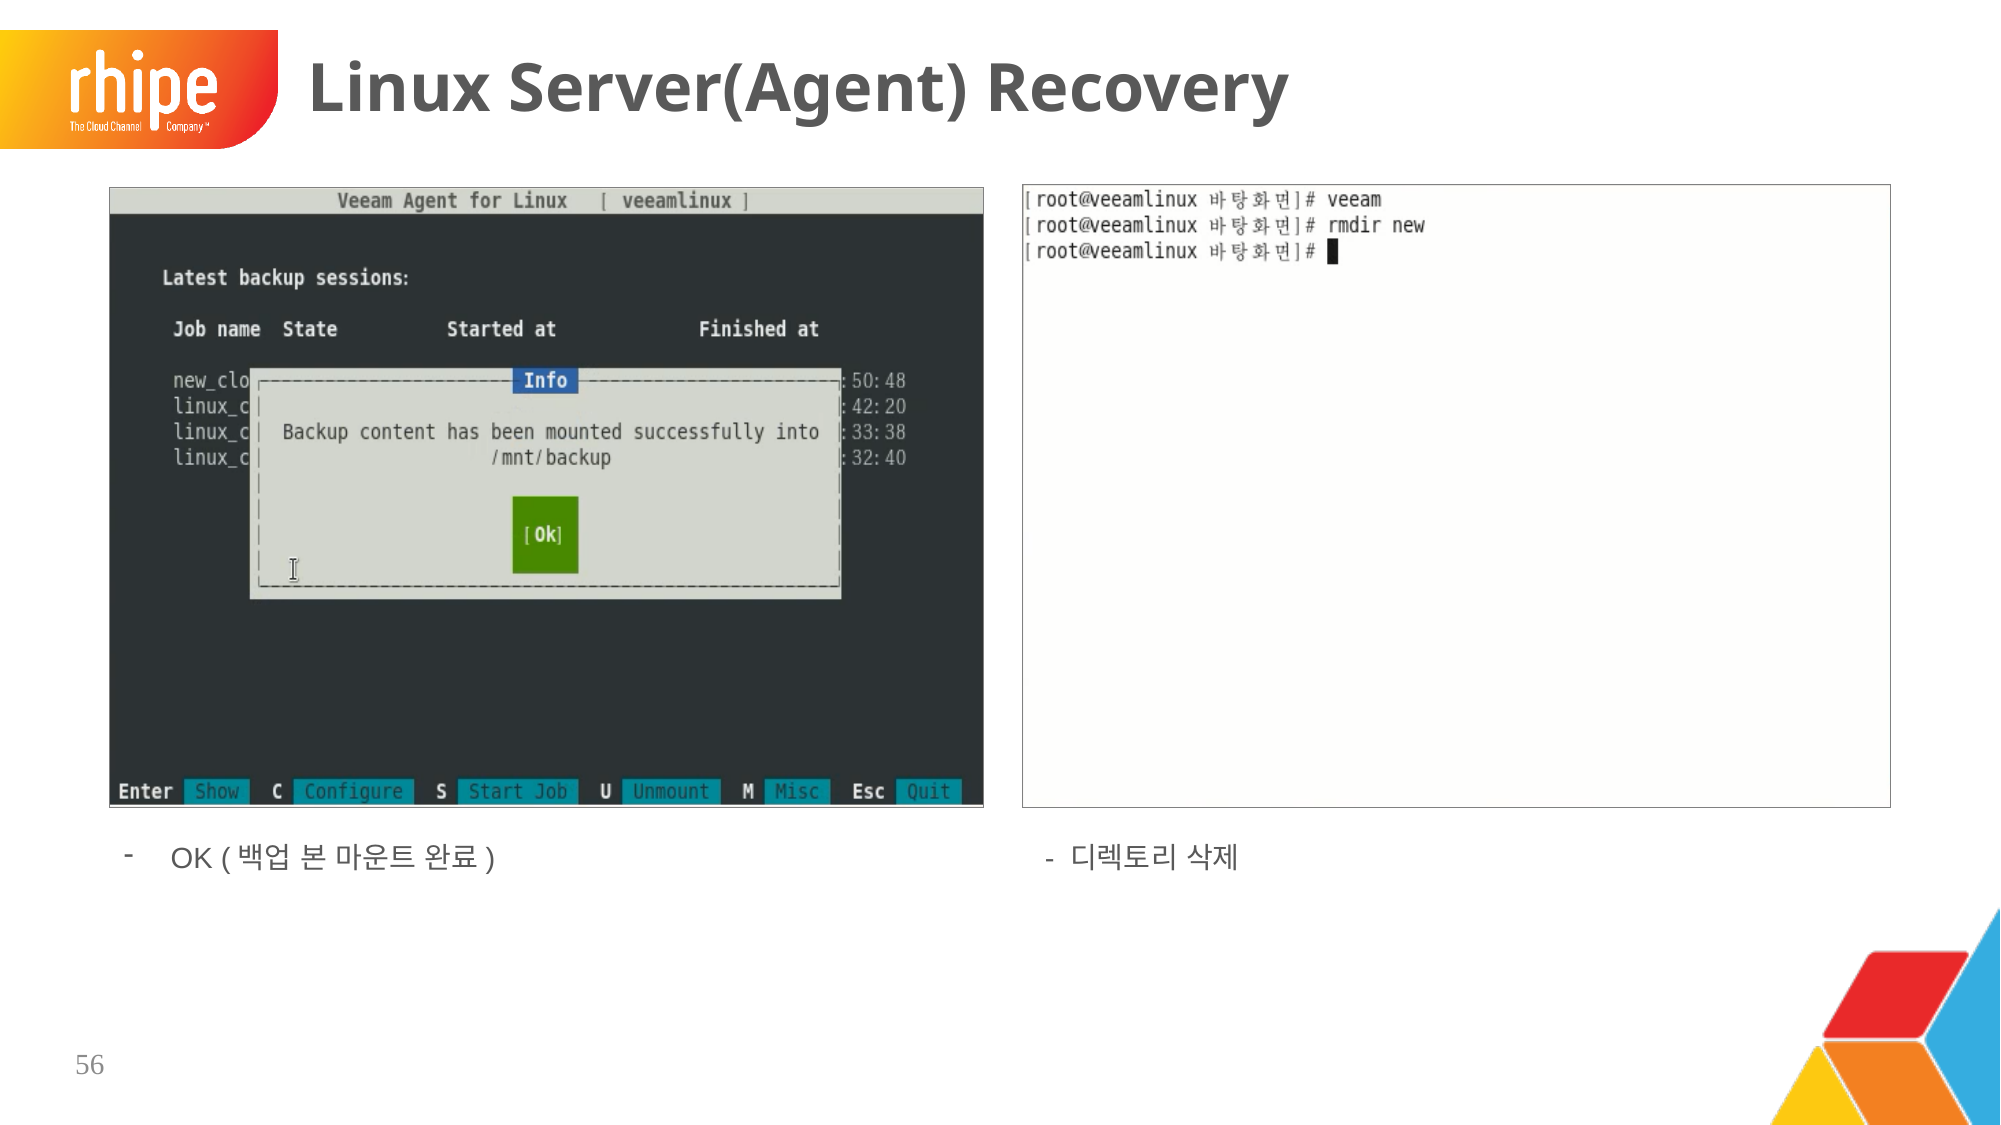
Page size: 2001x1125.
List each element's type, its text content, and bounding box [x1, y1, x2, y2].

text_box OK (백업 본 마운트 완료) [109, 832, 955, 883]
picture [0, 0, 2000, 1125]
title Linux Server(Agent) Recovery [292, 31, 1944, 150]
text_box - 디렉토리 삭제 [1030, 831, 1256, 882]
slide_number 56 [25, 1033, 155, 1093]
